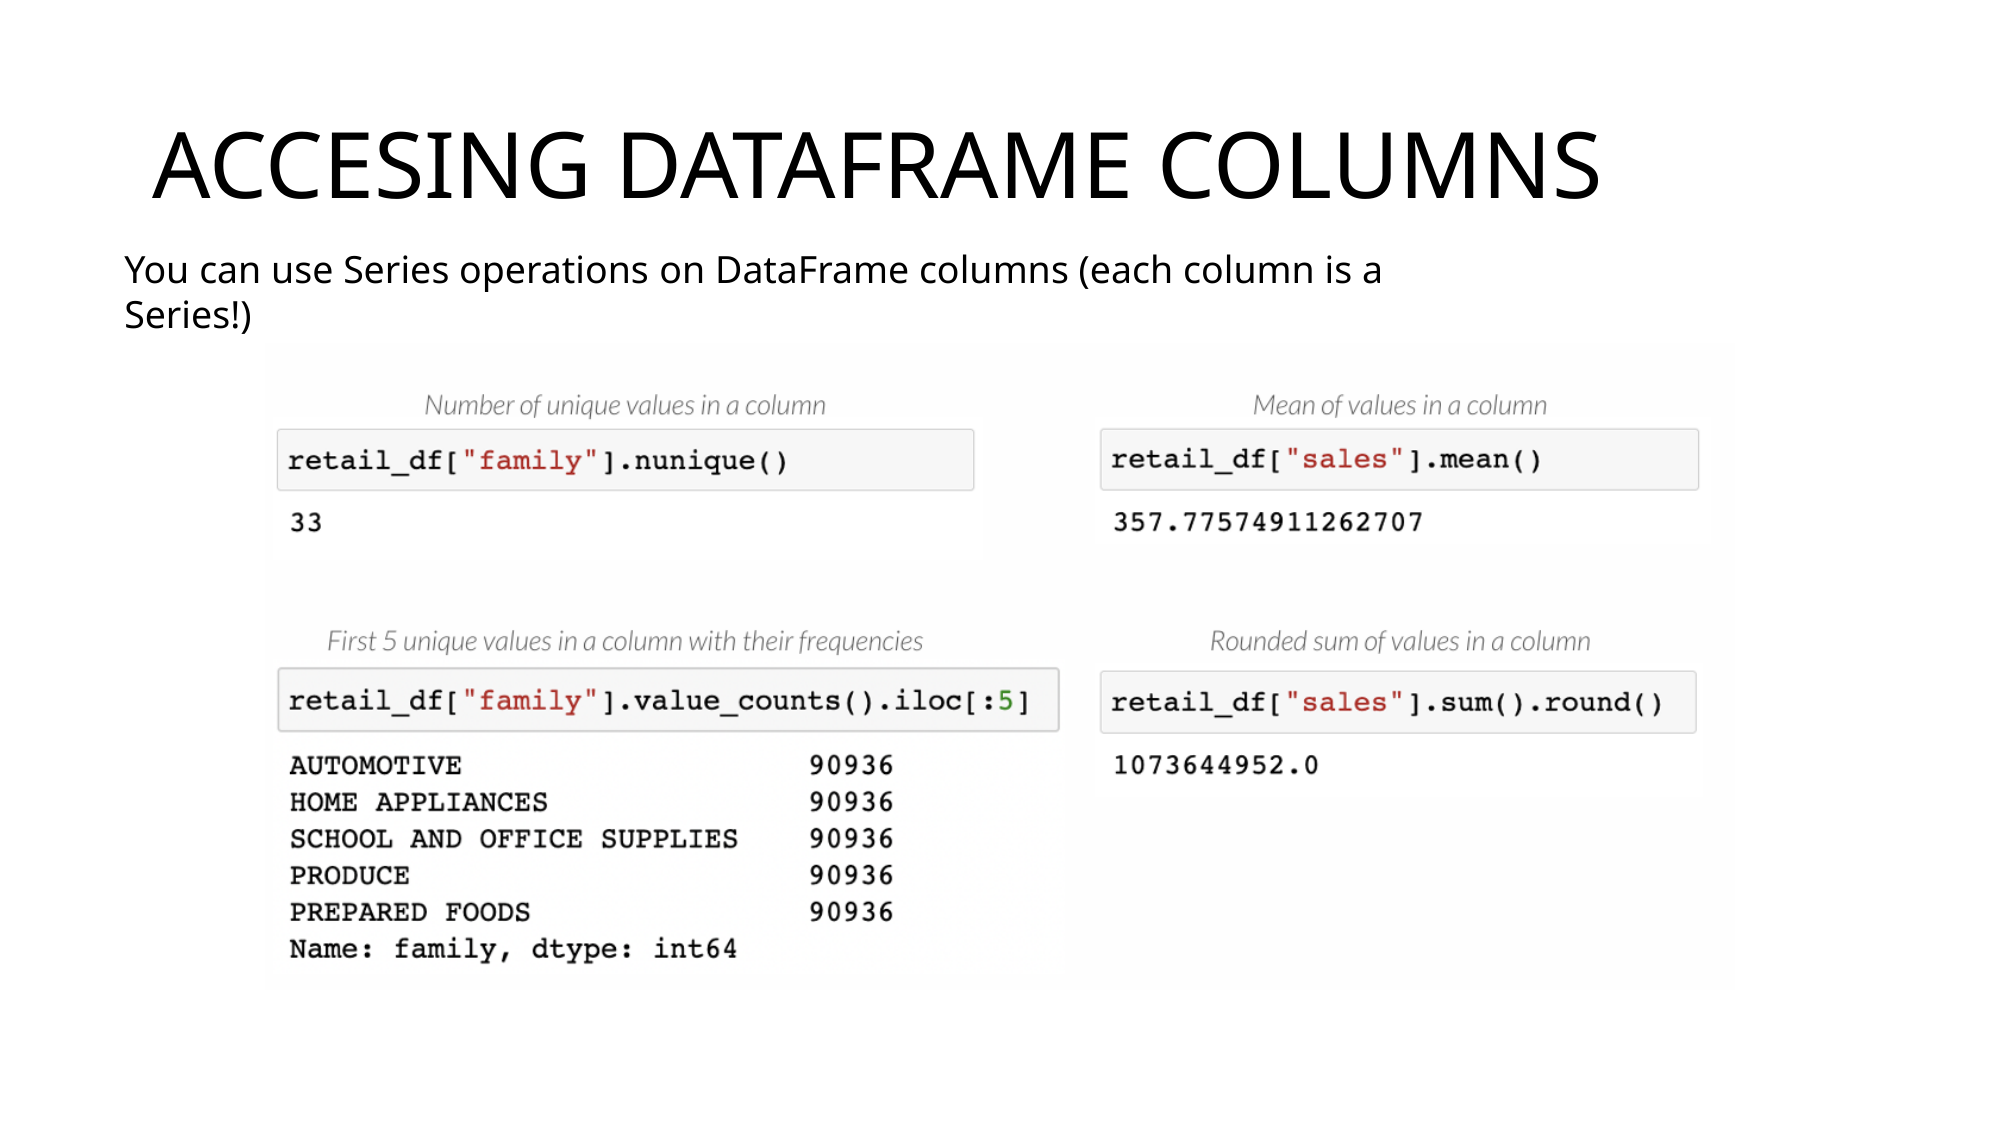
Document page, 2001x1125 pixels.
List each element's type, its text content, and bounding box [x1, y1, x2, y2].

title ACCESING DATAFRAME COLUMNS [137, 59, 1863, 278]
text_box You can use Series operations on DataFrame columns (each column is a Series!) [109, 238, 1504, 344]
picture [265, 343, 1735, 991]
